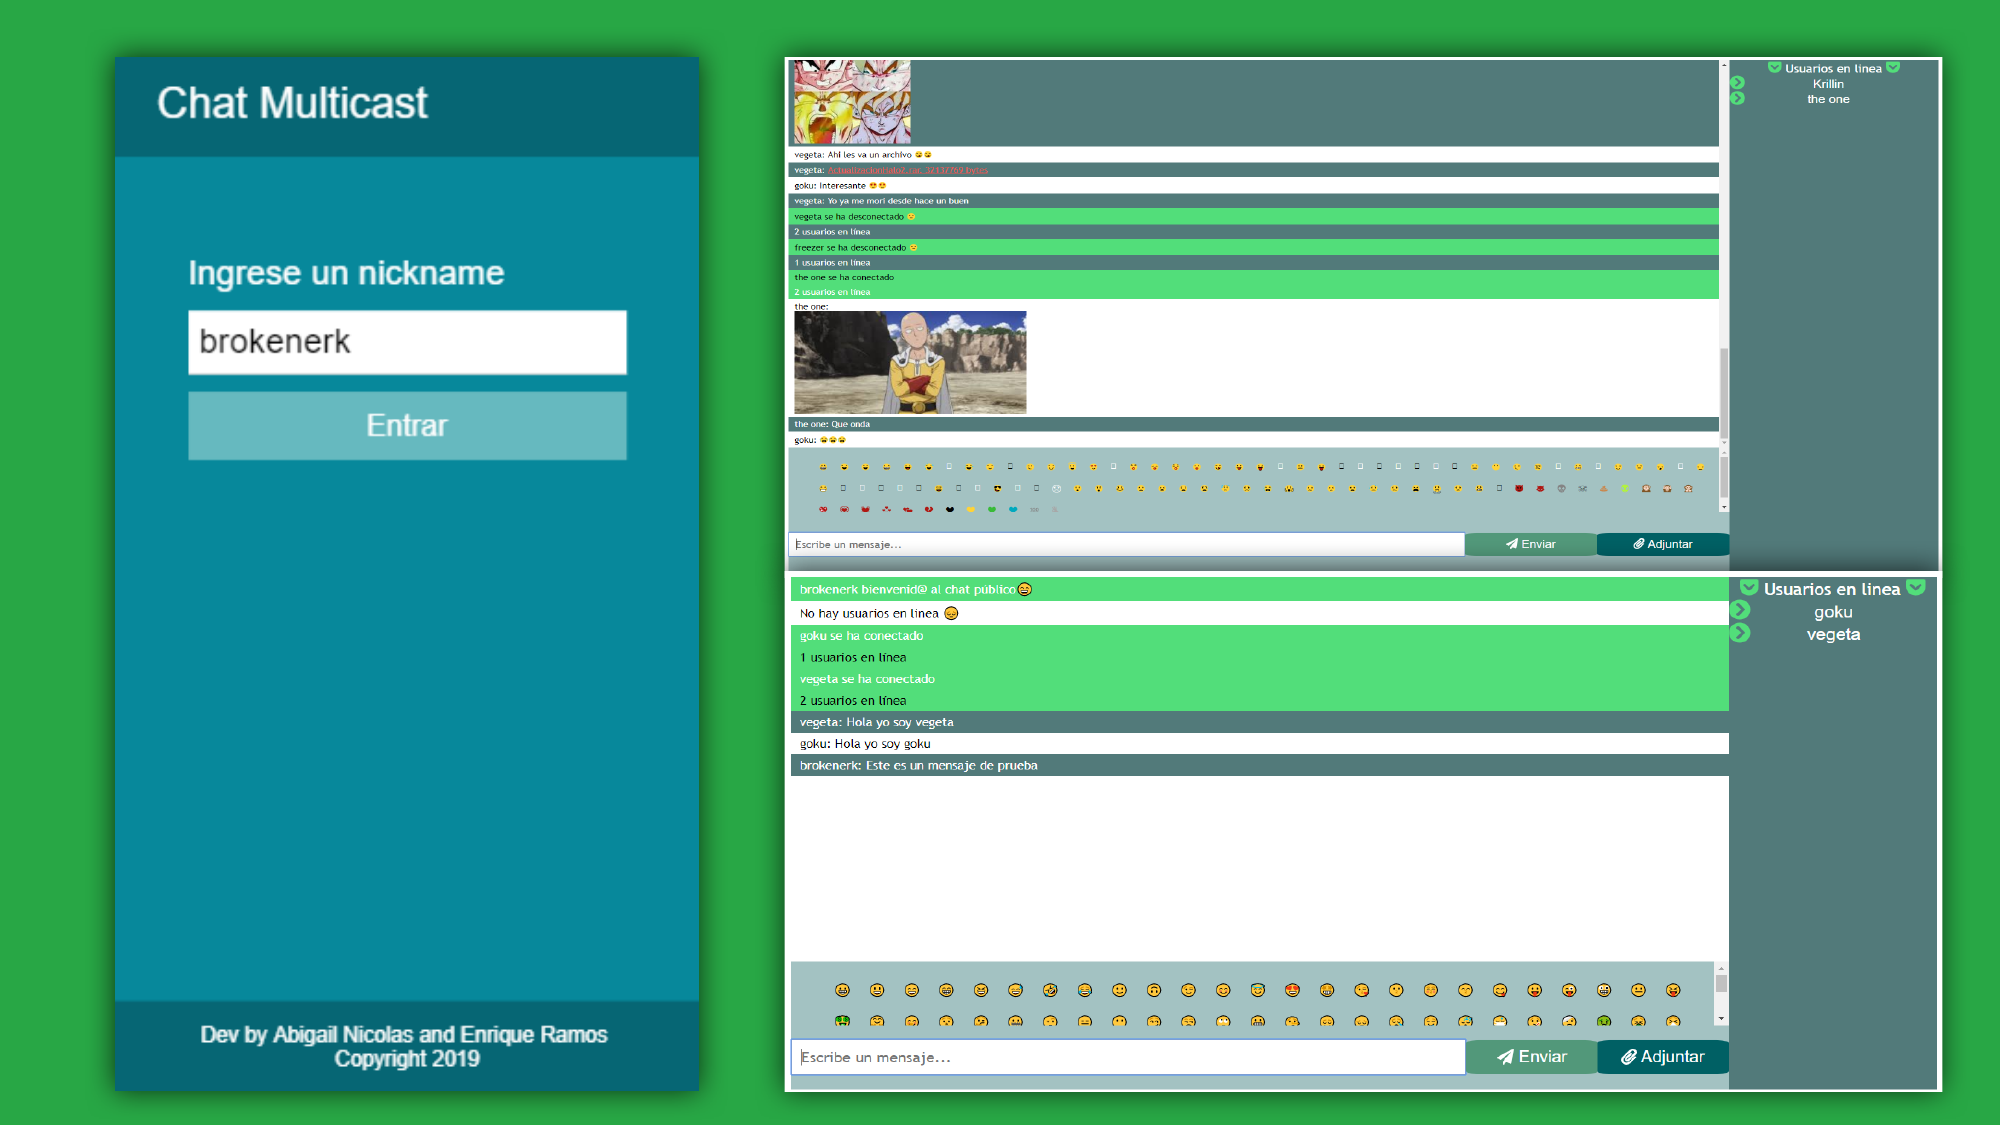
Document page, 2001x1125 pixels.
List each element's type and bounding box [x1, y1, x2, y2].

picture [784, 57, 1943, 1092]
picture [115, 57, 699, 1092]
